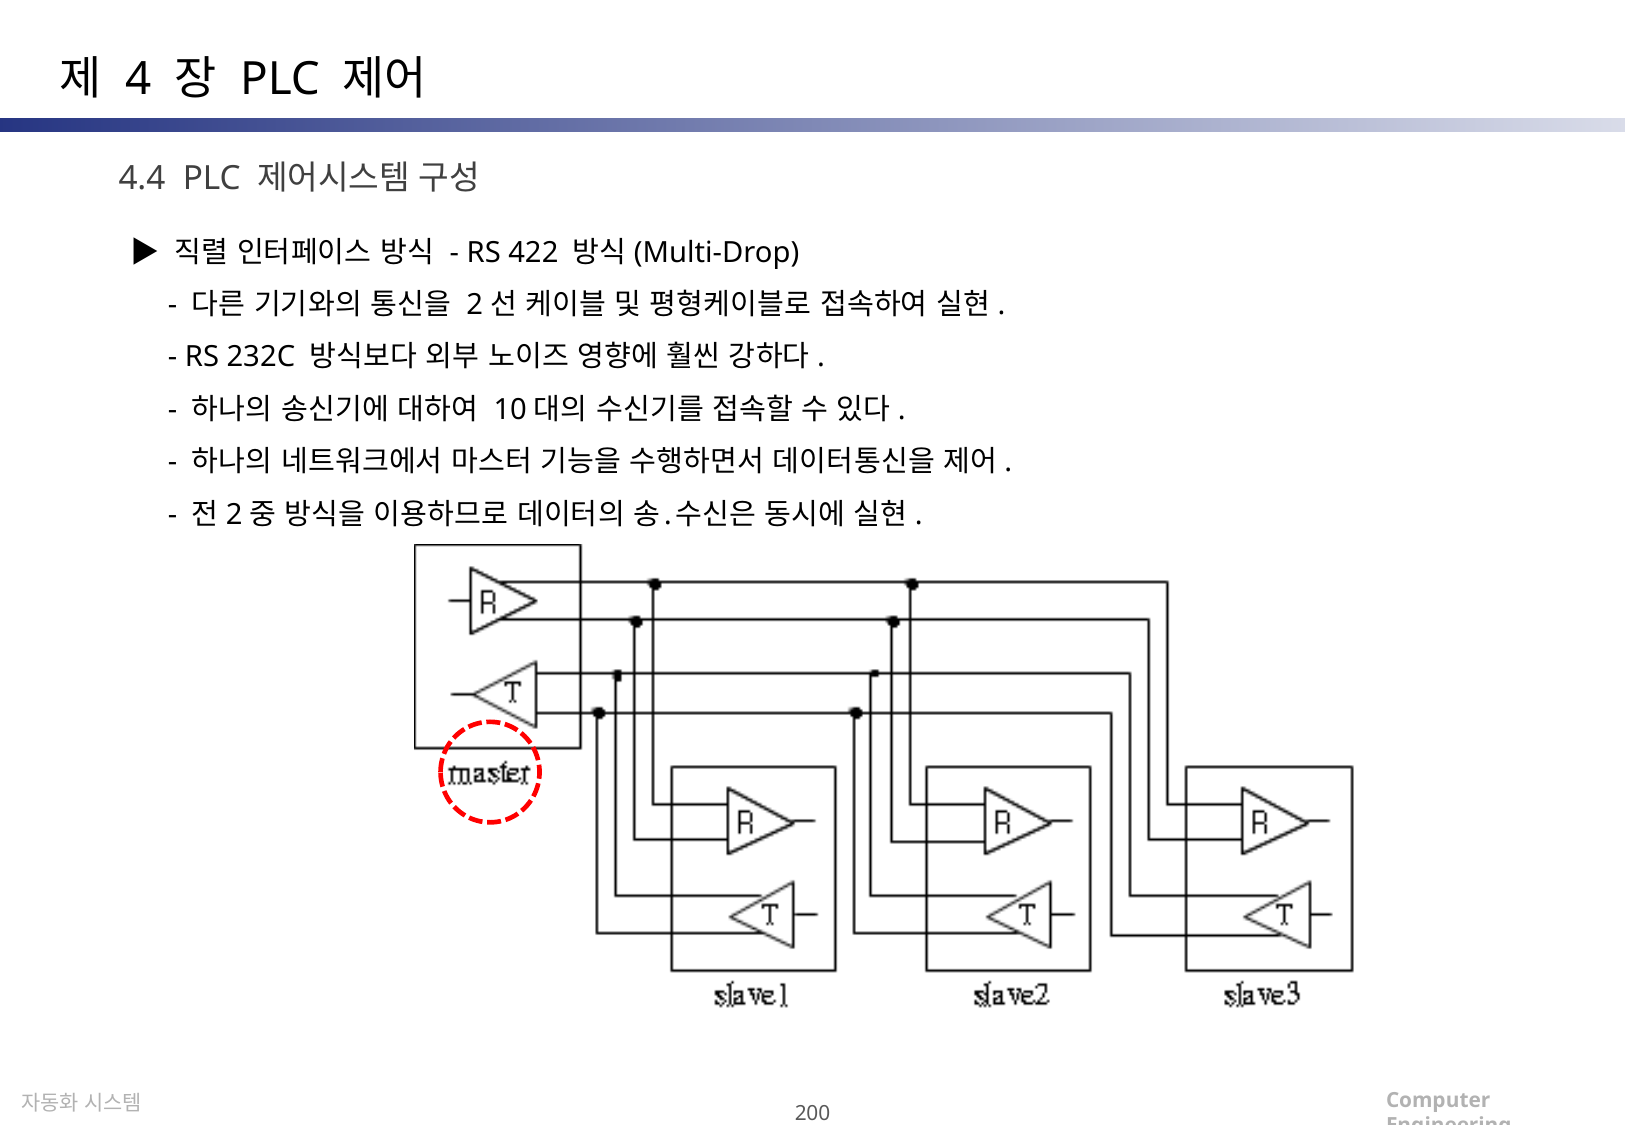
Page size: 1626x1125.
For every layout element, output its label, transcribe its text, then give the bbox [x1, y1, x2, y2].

text_box ▶ 직렬 인터페이스 방식 - RS 422 방식(Multi-Drop) - 다른 기기와의 통신을 2선 케이블 및 평형케이블로 접속하여 실현. - RS 232C 방식보다 외부 노이즈 영향에 훨씬 강하다. - 하나의 송신기에 대하여 10대의 수신기를 접속할 수 있다. - 하나의 네트워크에서 마스터 기능을 수행하면서 데이터통신을 제어. - 전2중 방식을 이용하므로 데이터의 송․수신은 동시에 실현. [115, 207, 1587, 538]
text_box 제 4 장 PLC 제어 [44, 39, 1522, 120]
text_box 4.4 PLC 제어시스템 구성 [103, 148, 496, 204]
picture [414, 544, 1361, 1024]
